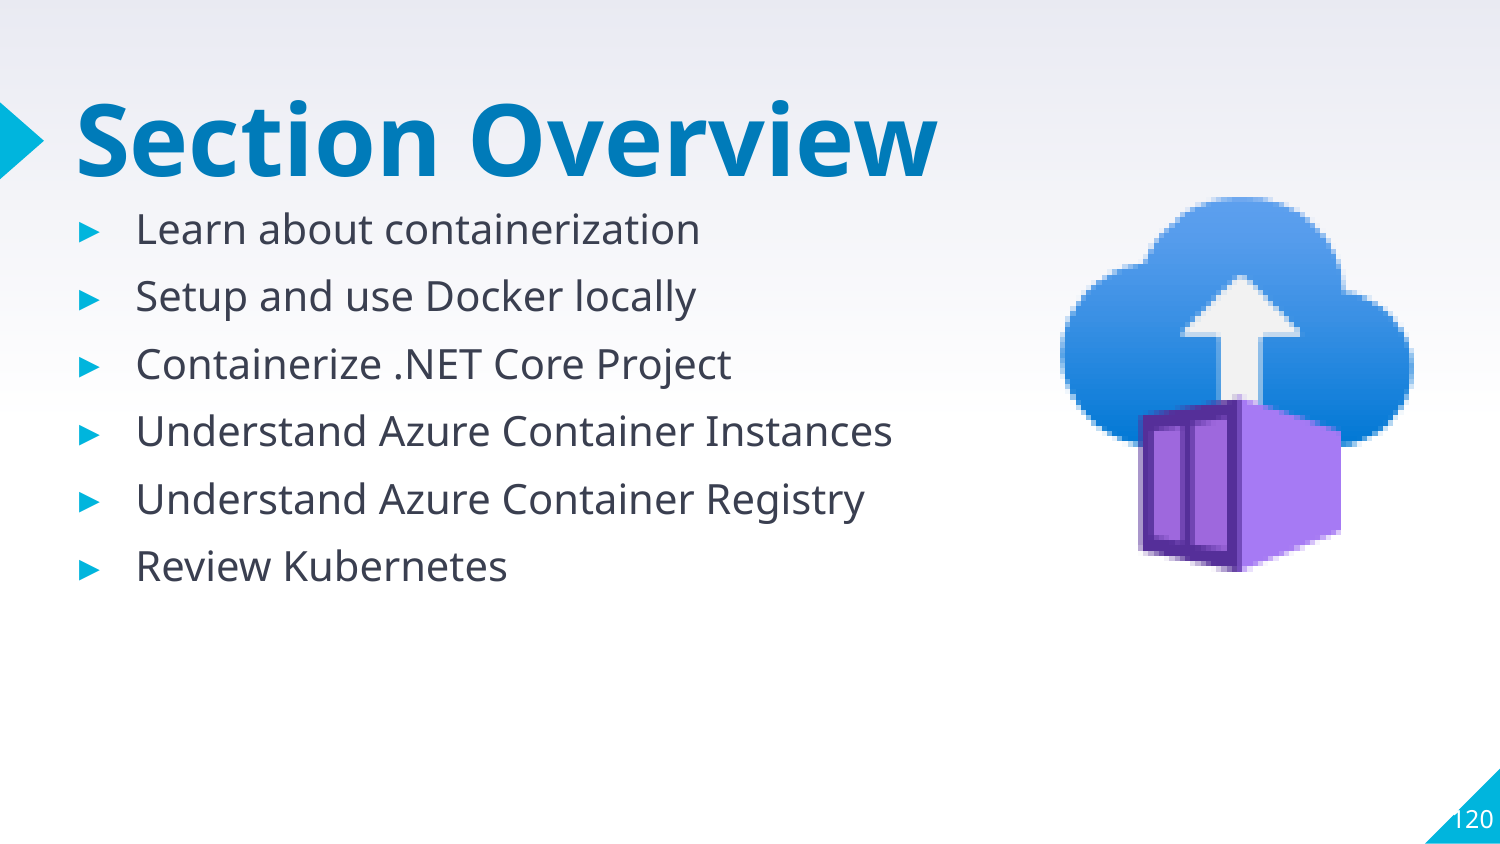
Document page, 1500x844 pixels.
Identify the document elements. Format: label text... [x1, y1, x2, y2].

picture [1050, 197, 1426, 573]
title Section Overview [75, 99, 1460, 277]
slide_number 120 [1418, 760, 1494, 838]
list Learn about containerization Setup and use Docker locally Containerize .NET Core Project Understand Azure Container Instances Understand Azure Container Registry Review Kubernetes [60, 197, 1182, 798]
